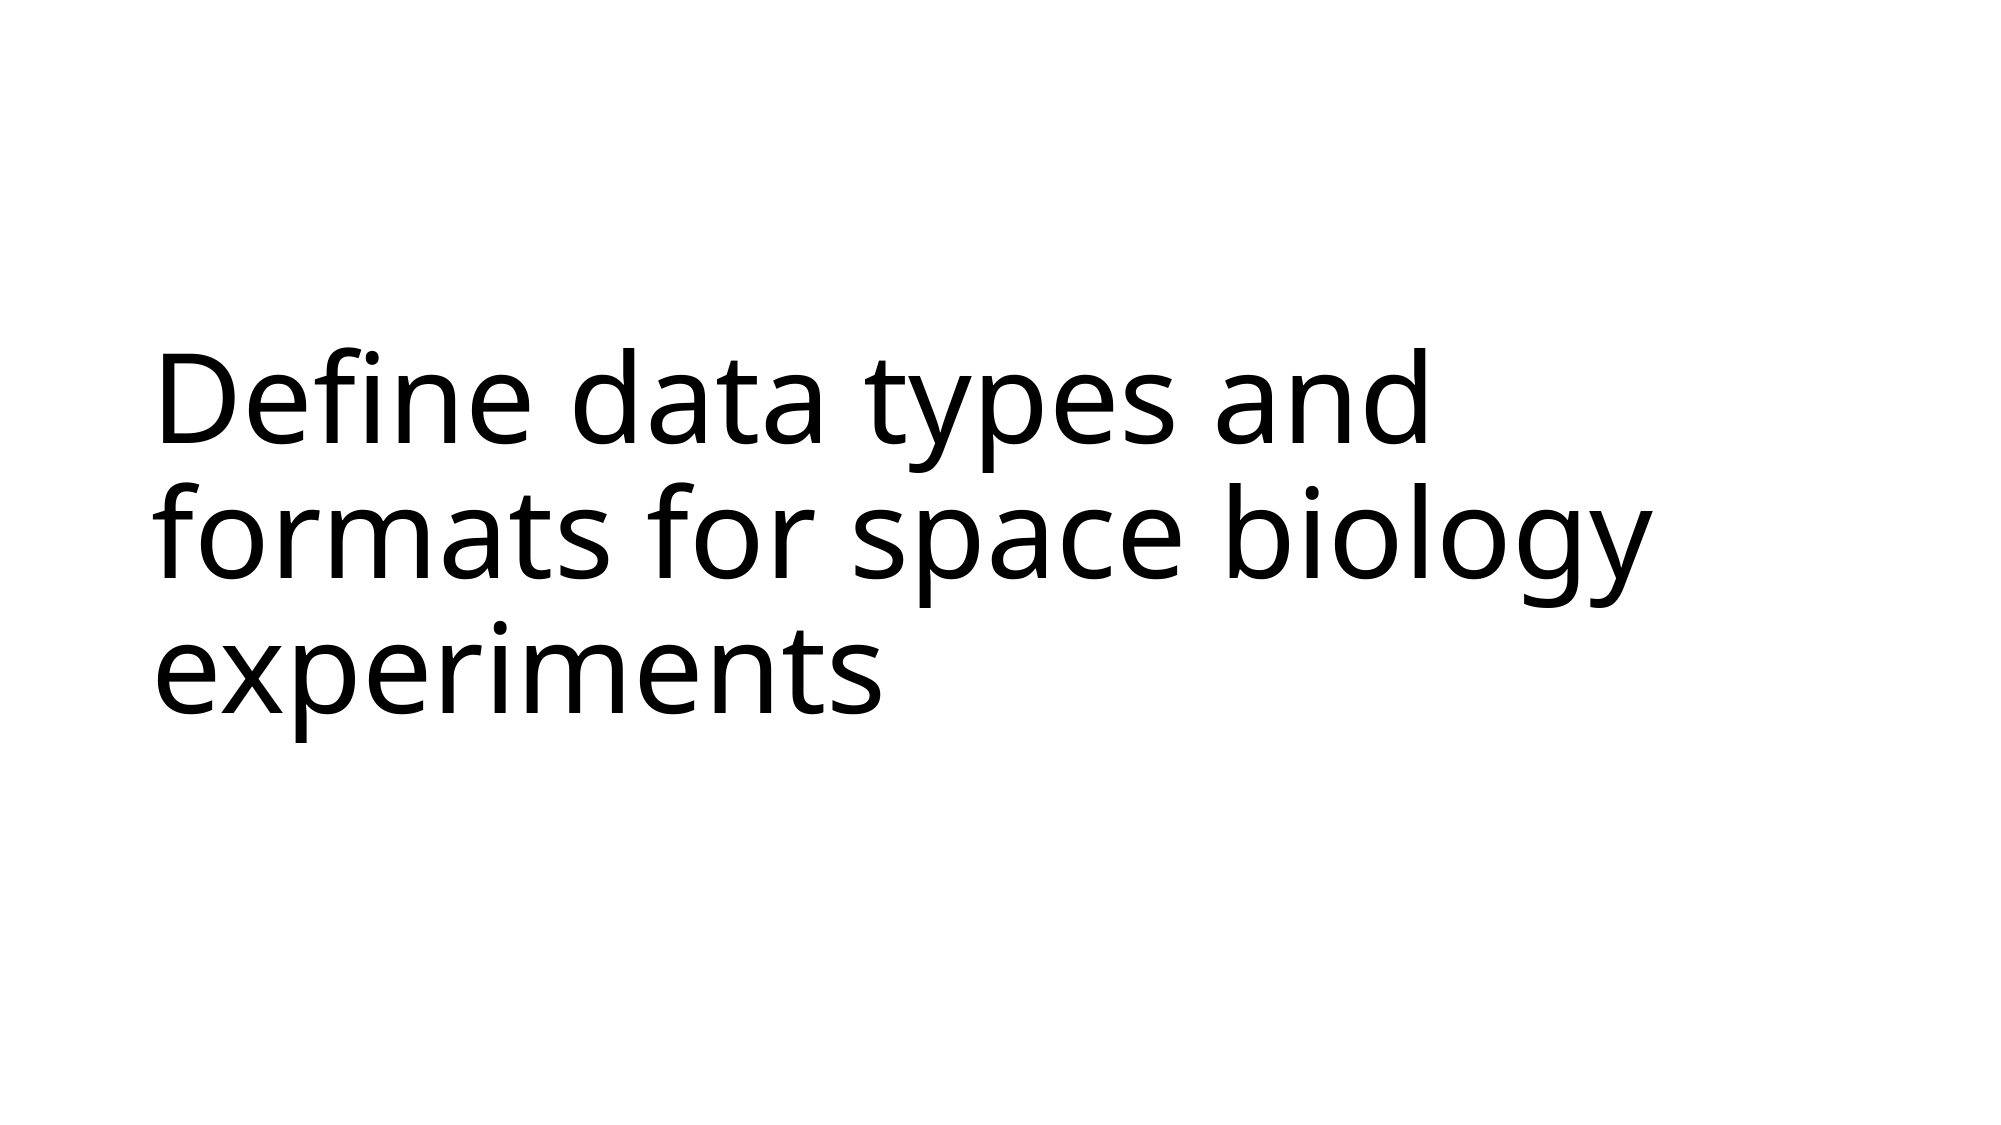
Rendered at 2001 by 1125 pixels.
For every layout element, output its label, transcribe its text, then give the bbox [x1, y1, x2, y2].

title Define data types and formats for space biology experiments [136, 280, 1862, 749]
